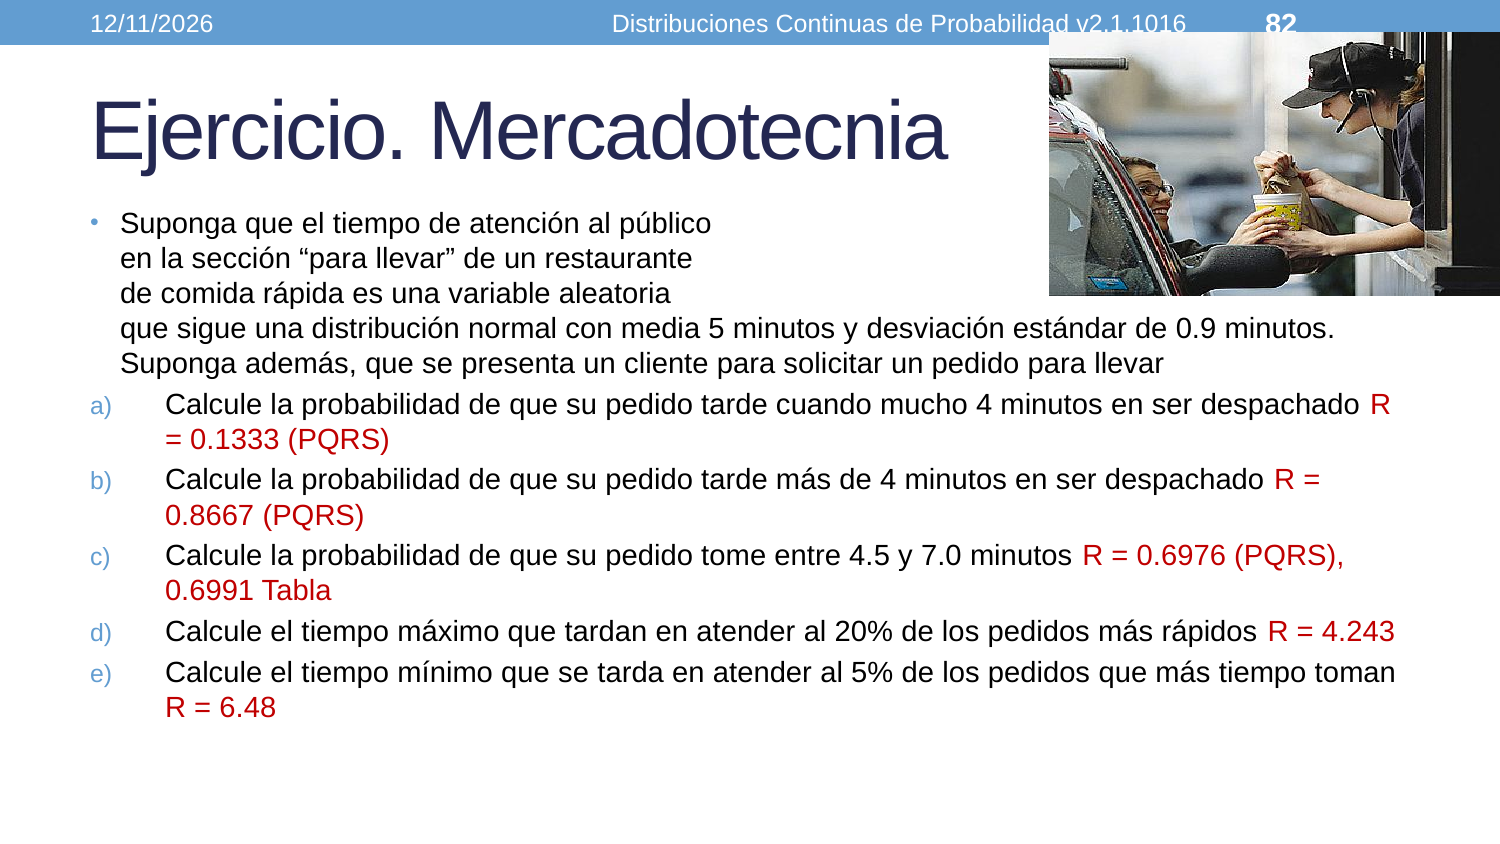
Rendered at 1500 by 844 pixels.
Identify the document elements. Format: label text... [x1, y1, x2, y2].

slide_number 82 [1250, 2, 1425, 28]
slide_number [75, 2, 550, 43]
picture [1048, 31, 1500, 296]
footer Distribuciones Continuas de Probabilidad v2.1.1016 [562, 2, 1238, 43]
title Ejercicio. Mercadotecnia [75, 65, 1045, 188]
list Suponga que el tiempo de atención al público en la sección “para llevar” de un restaurante de comida rápida es una variable aleatoria que sigue una distribución normal con media 5 minutos y desviación estándar de 0.9 minutos. Suponga además, que se presenta un cliente para solicitar un pedido para llevar Calcule la probabilidad de que su pedido tarde cuando mucho 4 minutos en ser despachado R = 0.1333 (PQRS) Calcule la probabilidad de que su pedido tarde más de 4 minutos en ser despachado R = 0.8667 (PQRS) Calcule la probabilidad de que su pedido tome entre 4.5 y 7.0 minutos R = 0.6976 (PQRS), 0.6991 Tabla Calcule el tiempo máximo que tardan en atender al 20% de los pedidos más rápidos R = 4.243 Calcule el tiempo mínimo que se tarda en atender al 5% de los pedidos que más tiempo toman R = 6.48 [75, 196, 1425, 797]
